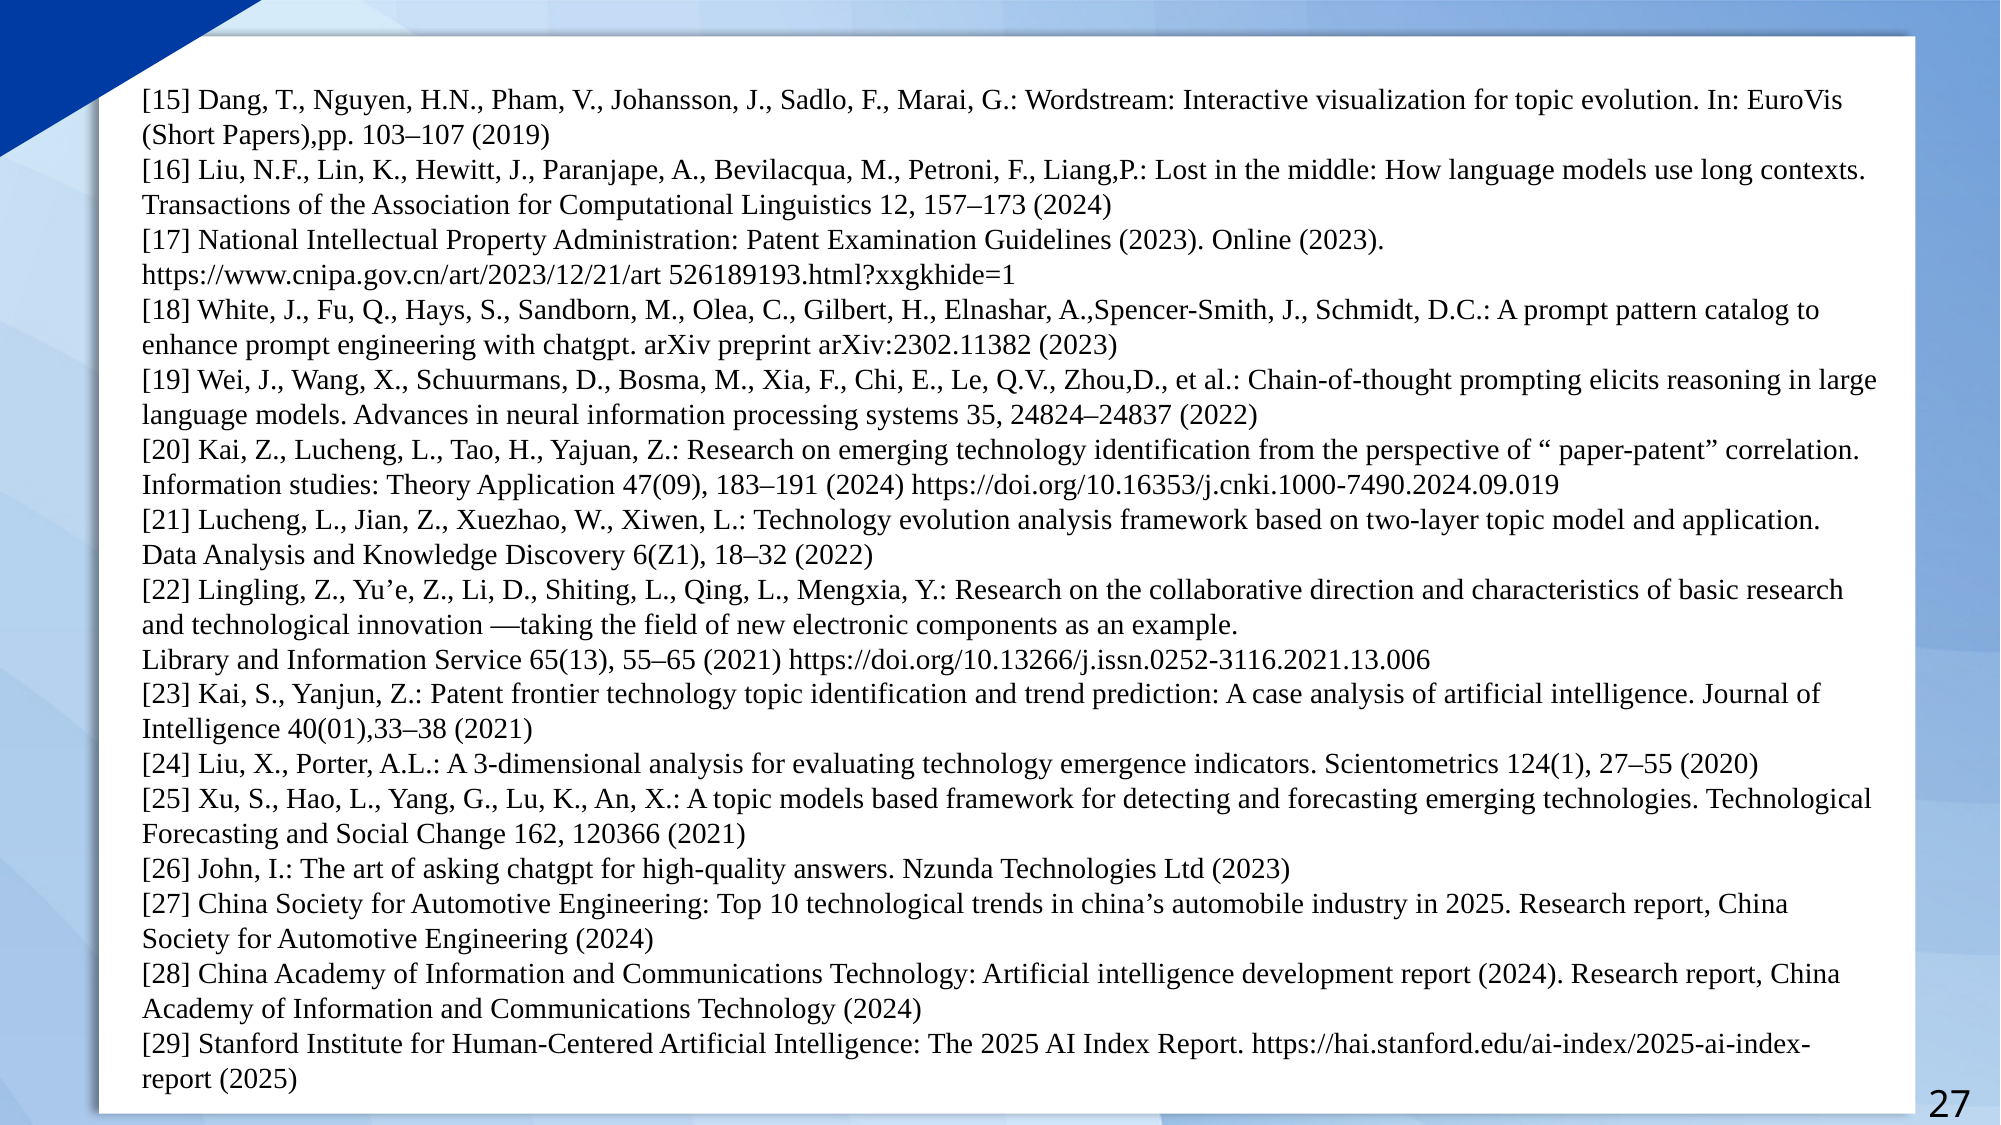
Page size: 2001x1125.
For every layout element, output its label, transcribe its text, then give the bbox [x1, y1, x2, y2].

text_box [15] Dang, T., Nguyen, H.N., Pham, V., Johansson, J., Sadlo, F., Marai, G.: Wordstream: Interactive visualization for topic evolution. In: EuroVis (Short Papers),pp. 103–107 (2019) [16] Liu, N.F., Lin, K., Hewitt, J., Paranjape, A., Bevilacqua, M., Petroni, F., Liang,P.: Lost in the middle: How language models use long contexts. Transactions of the Association for Computational Linguistics 12, 157–173 (2024) [17] National Intellectual Property Administration: Patent Examination Guidelines (2023). Online (2023). https://www.cnipa.gov.cn/art/2023/12/21/art 526189193.html?xxgkhide=1 [18] White, J., Fu, Q., Hays, S., Sandborn, M., Olea, C., Gilbert, H., Elnashar, A.,Spencer-Smith, J., Schmidt, D.C.: A prompt pattern catalog to enhance prompt engineering with chatgpt. arXiv preprint arXiv:2302.11382 (2023) [19] Wei, J., Wang, X., Schuurmans, D., Bosma, M., Xia, F., Chi, E., Le, Q.V., Zhou,D., et al.: Chain-of-thought prompting elicits reasoning in large language models. Advances in neural information processing systems 35, 24824–24837 (2022) [20] Kai, Z., Lucheng, L., Tao, H., Yajuan, Z.: Research on emerging technology identification from the perspective of “ paper-patent” correlation. Information studies: Theory Application 47(09), 183–191 (2024) https://doi.org/10.16353/j.cnki.1000-7490.2024.09.019 [21] Lucheng, L., Jian, Z., Xuezhao, W., Xiwen, L.: Technology evolution analysis framework based on two-layer topic model and application. Data Analysis and Knowledge Discovery 6(Z1), 18–32 (2022) [22] Lingling, Z., Yu’e, Z., Li, D., Shiting, L., Qing, L., Mengxia, Y.: Research on the collaborative direction and characteristics of basic research and technological innovation —taking the field of new electronic components as an example. Library and Information Service 65(13), 55–65 (2021) https://doi.org/10.13266/j.issn.0252-3116.2021.13.006 [23] Kai, S., Yanjun, Z.: Patent frontier technology topic identification and trend prediction: A case analysis of artificial intelligence. Journal of Intelligence 40(01),33–38 (2021) [24] Liu, X., Porter, A.L.: A 3-dimensional analysis for evaluating technology emergence indicators. Scientometrics 124(1), 27–55 (2020) [25] Xu, S., Hao, L., Yang, G., Lu, K., An, X.: A topic models based framework for detecting and forecasting emerging technologies. Technological Forecasting and Social Change 162, 120366 (2021) [26] John, I.: The art of asking chatgpt for high-quality answers. Nzunda Technologies Ltd (2023) [27] China Society for Automotive Engineering: Top 10 technological trends in china’s automobile industry in 2025. Research report, China Society for Automotive Engineering (2024) [28] China Academy of Information and Communications Technology: Artificial intelligence development report (2024). Research report, China Academy of Information and Communications Technology (2024) [29] Stanford Institute for Human-Centered Artificial Intelligence: The 2025 AI Index Report. https://hai.stanford.edu/ai-index/2025-ai-index-report (2025) [130, 65, 1892, 1095]
picture [0, 0, 2000, 1125]
text_box [97, 35, 1917, 1115]
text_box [0, 0, 316, 169]
